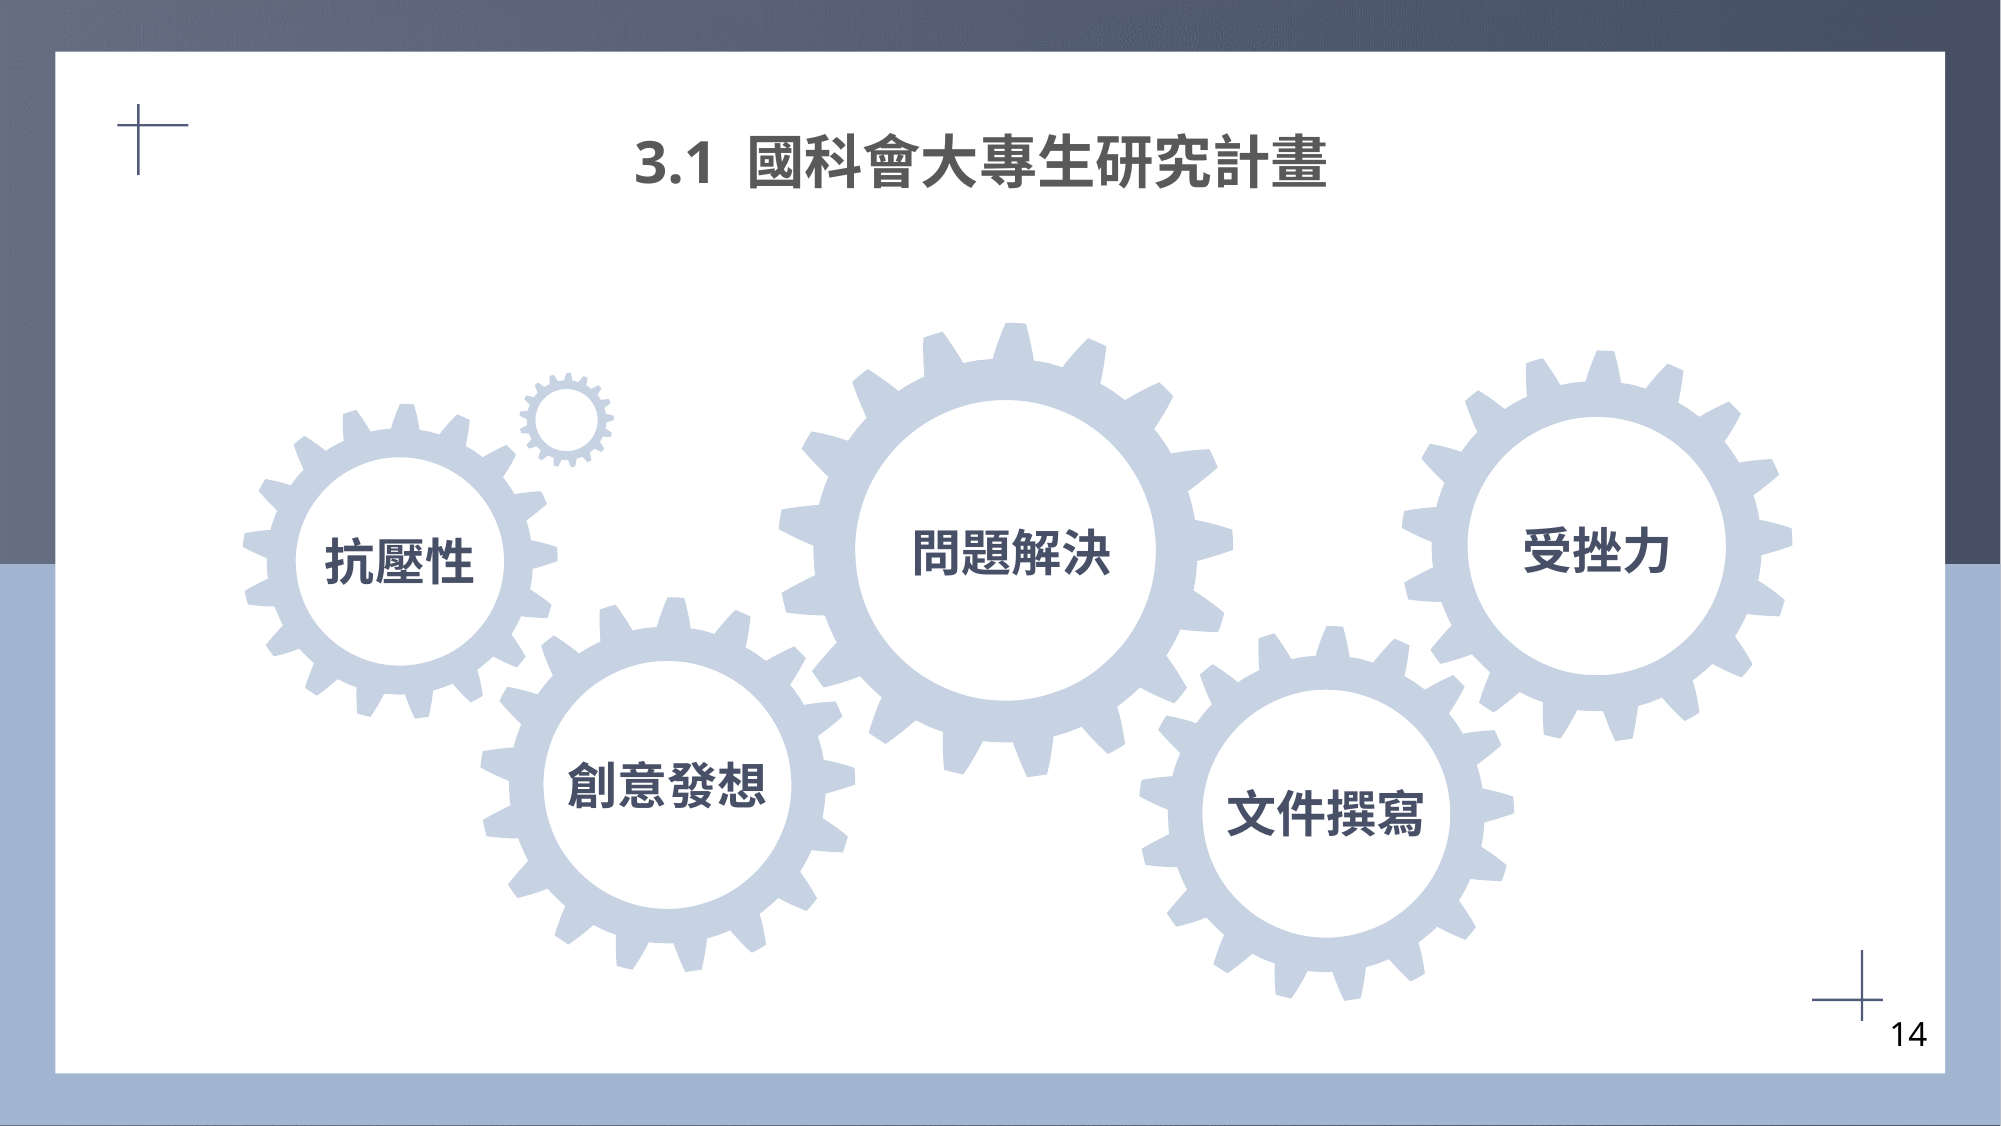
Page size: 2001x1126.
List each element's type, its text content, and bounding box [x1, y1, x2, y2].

picture [0, 0, 2001, 564]
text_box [480, 597, 856, 973]
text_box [1139, 625, 1515, 1002]
text_box 3.1 國科會大專生研究計畫 [600, 118, 1363, 193]
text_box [242, 372, 615, 719]
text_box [778, 322, 1234, 778]
slide_number 14 [1478, 1004, 1946, 1083]
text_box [1401, 350, 1793, 742]
